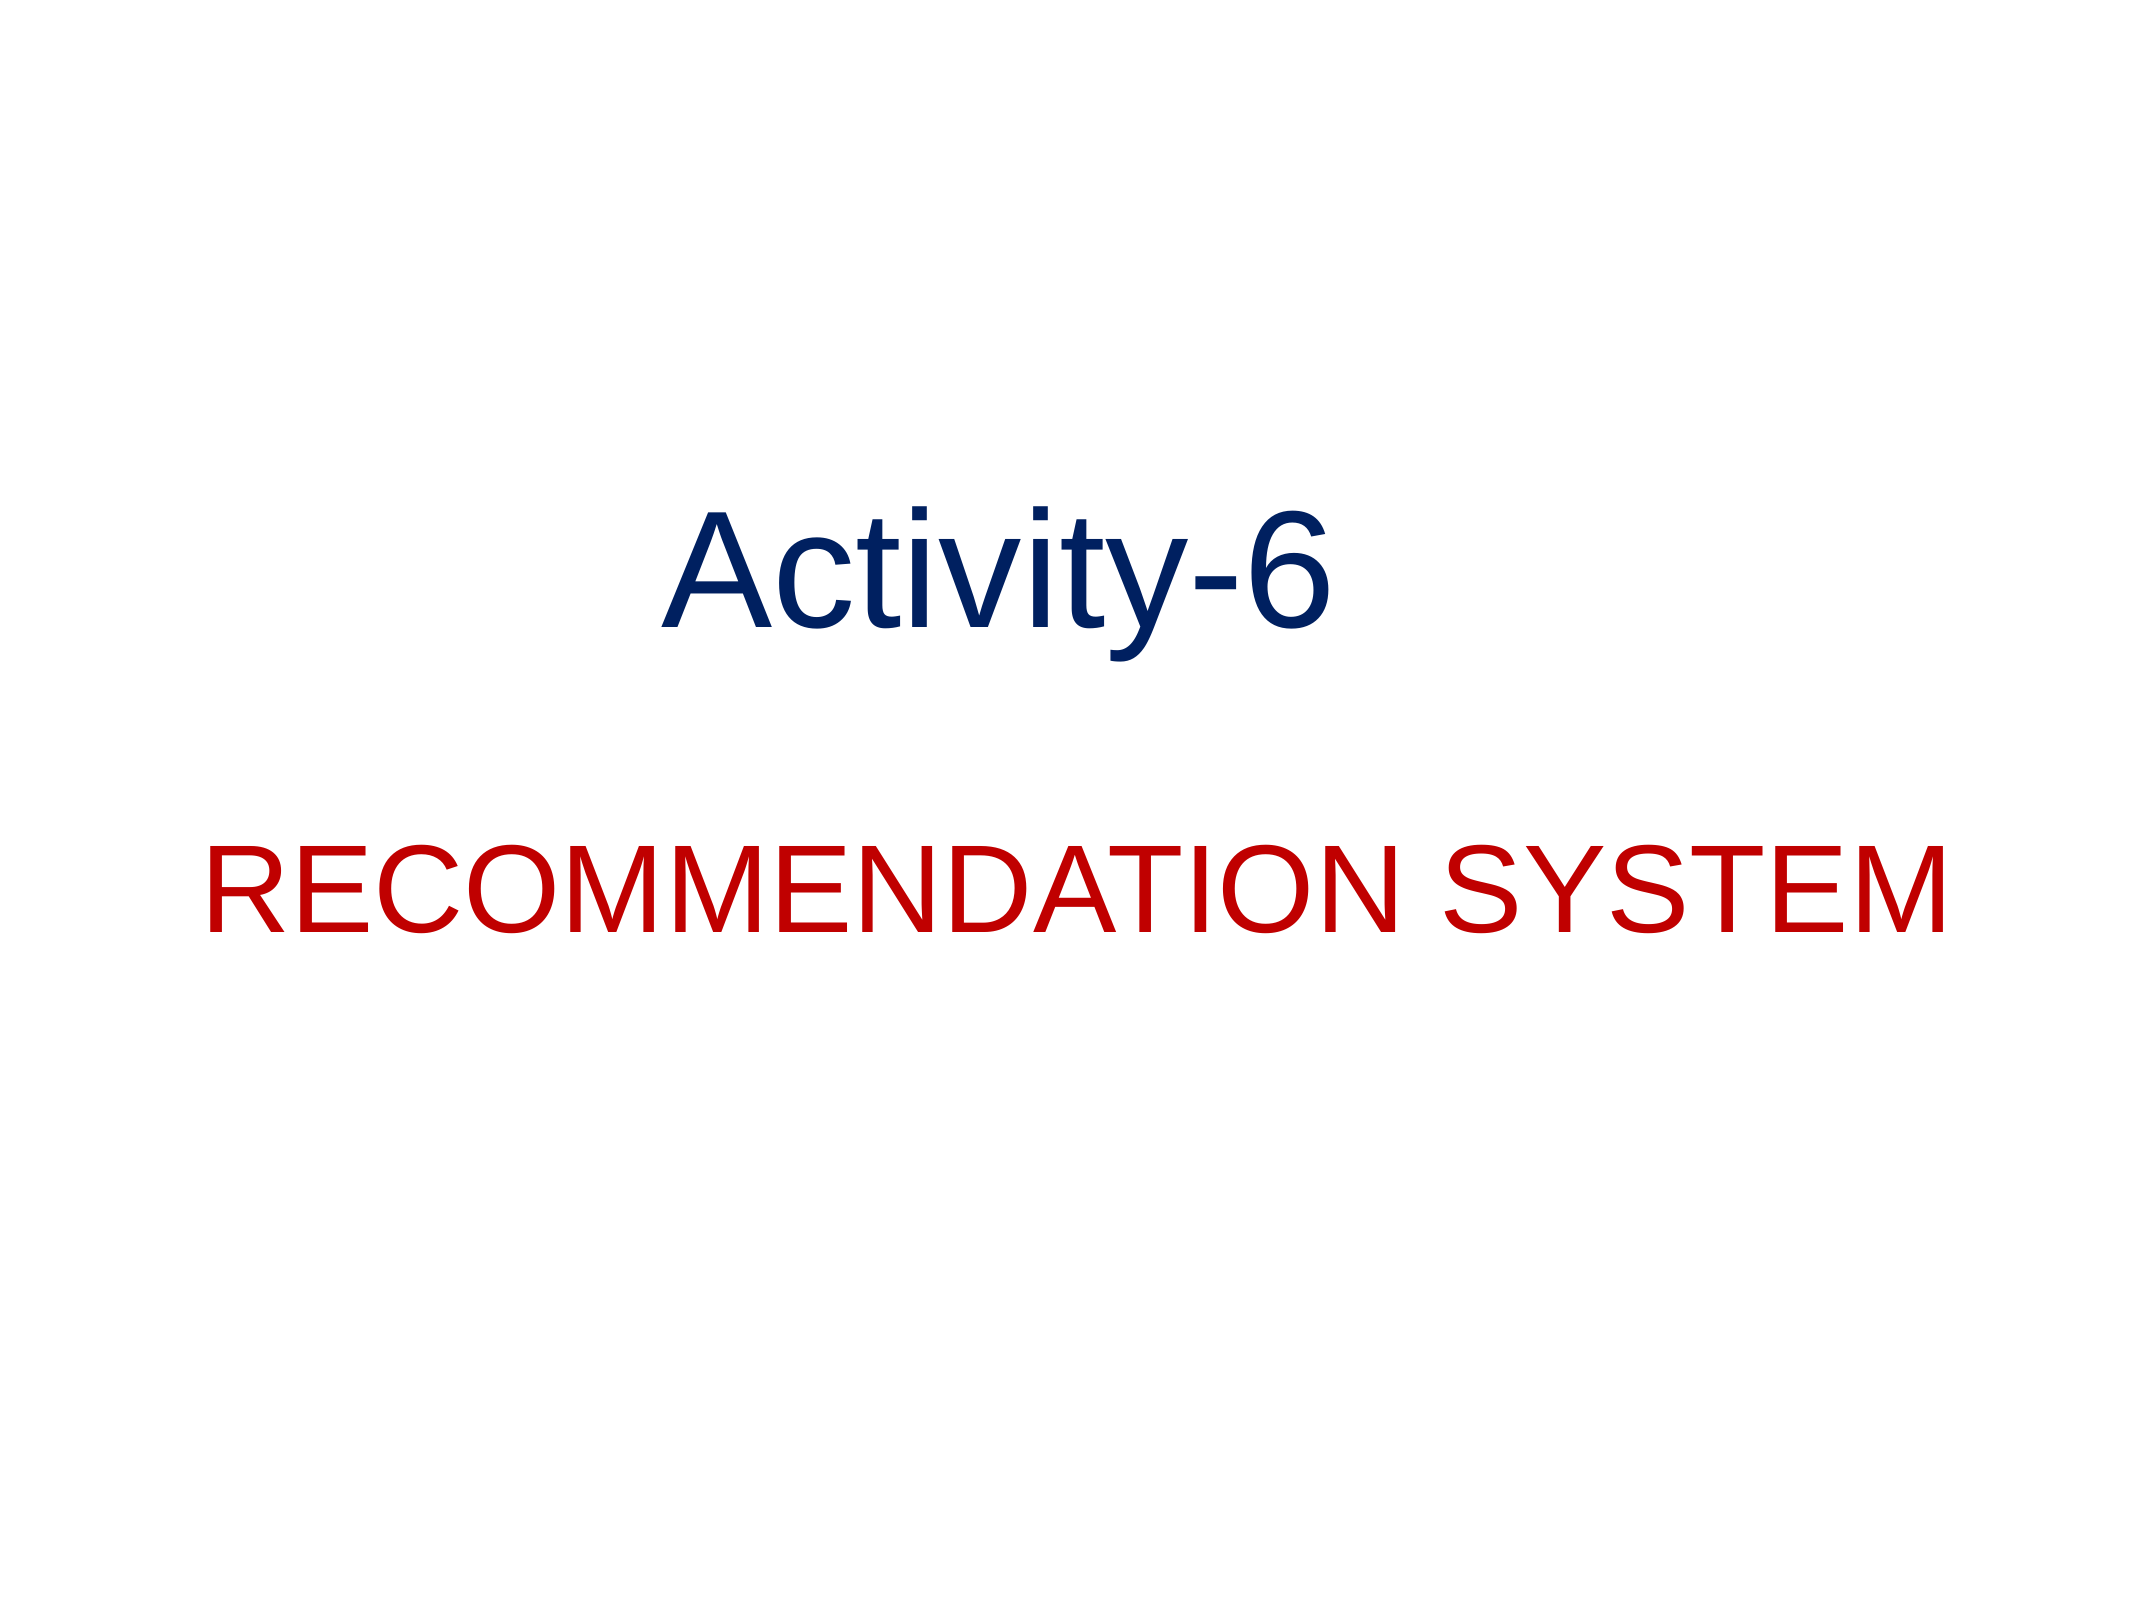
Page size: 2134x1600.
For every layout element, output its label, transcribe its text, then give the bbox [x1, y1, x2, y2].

text_box RECOMMENDATION SYSTEM [192, 799, 2134, 966]
title Activity-6 [38, 441, 1960, 707]
